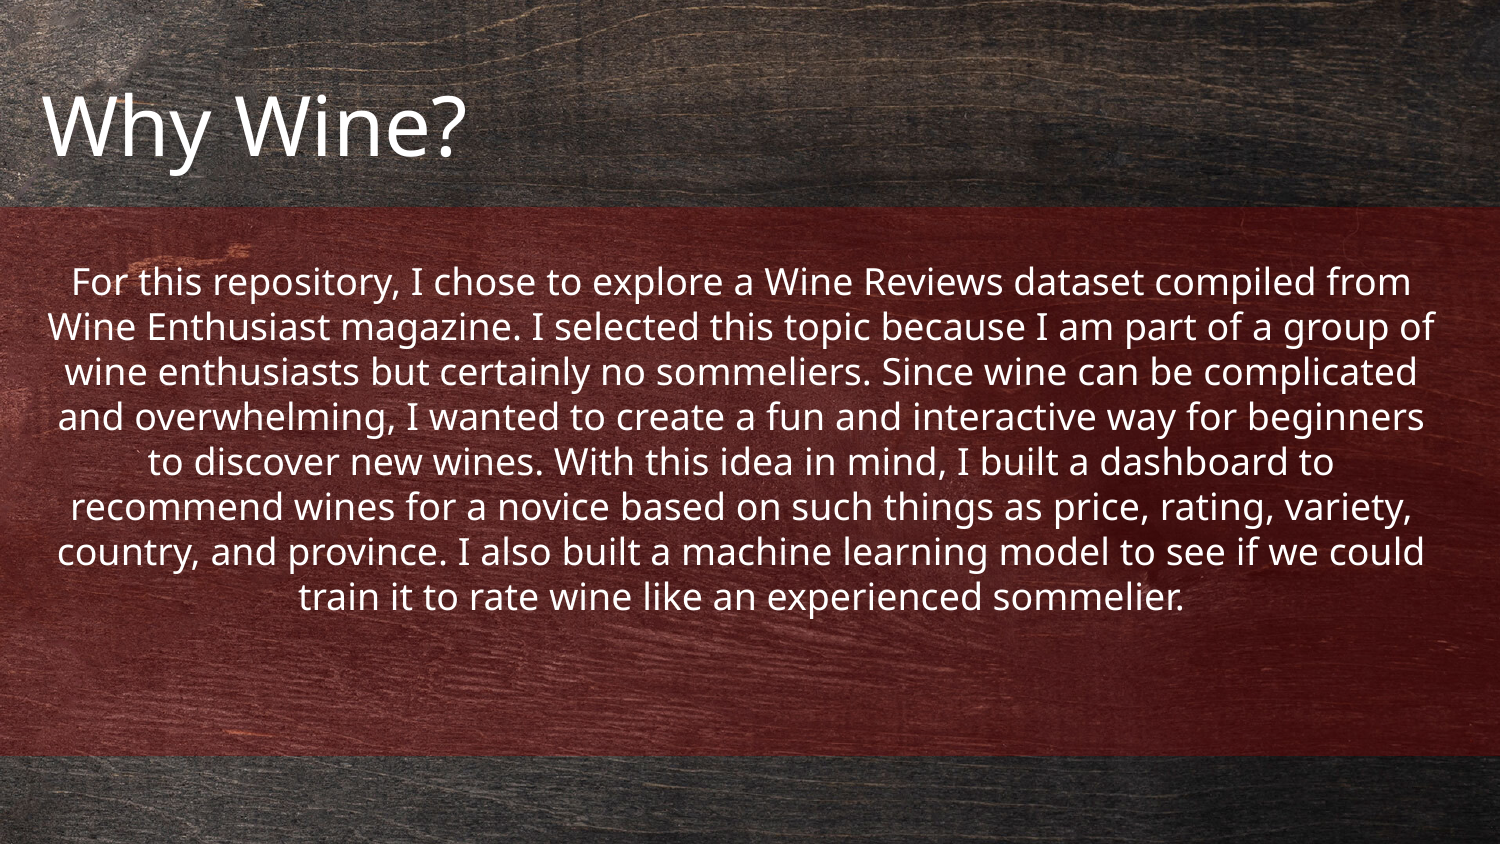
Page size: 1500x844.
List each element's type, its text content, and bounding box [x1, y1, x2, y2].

picture [0, 0, 1500, 206]
picture [0, 756, 1500, 844]
title Why Wine? [25, 54, 791, 193]
subtitle For this repository, I chose to explore a Wine Reviews dataset compiled from Wine Enthusiast magazine. I selected this topic because I am part of a group of wine enthusiasts but certainly no sommeliers. Since wine can be complicated and overwhelming, I wanted to create a fun and interactive way for beginners to discover new wines. With this idea in mind, I built a dashboard to recommend wines for a novice based on such things as price, rating, variety, country, and province. I also built a machine learning model to see if we could train it to rate wine like an experienced sommelier. [25, 295, 1458, 581]
